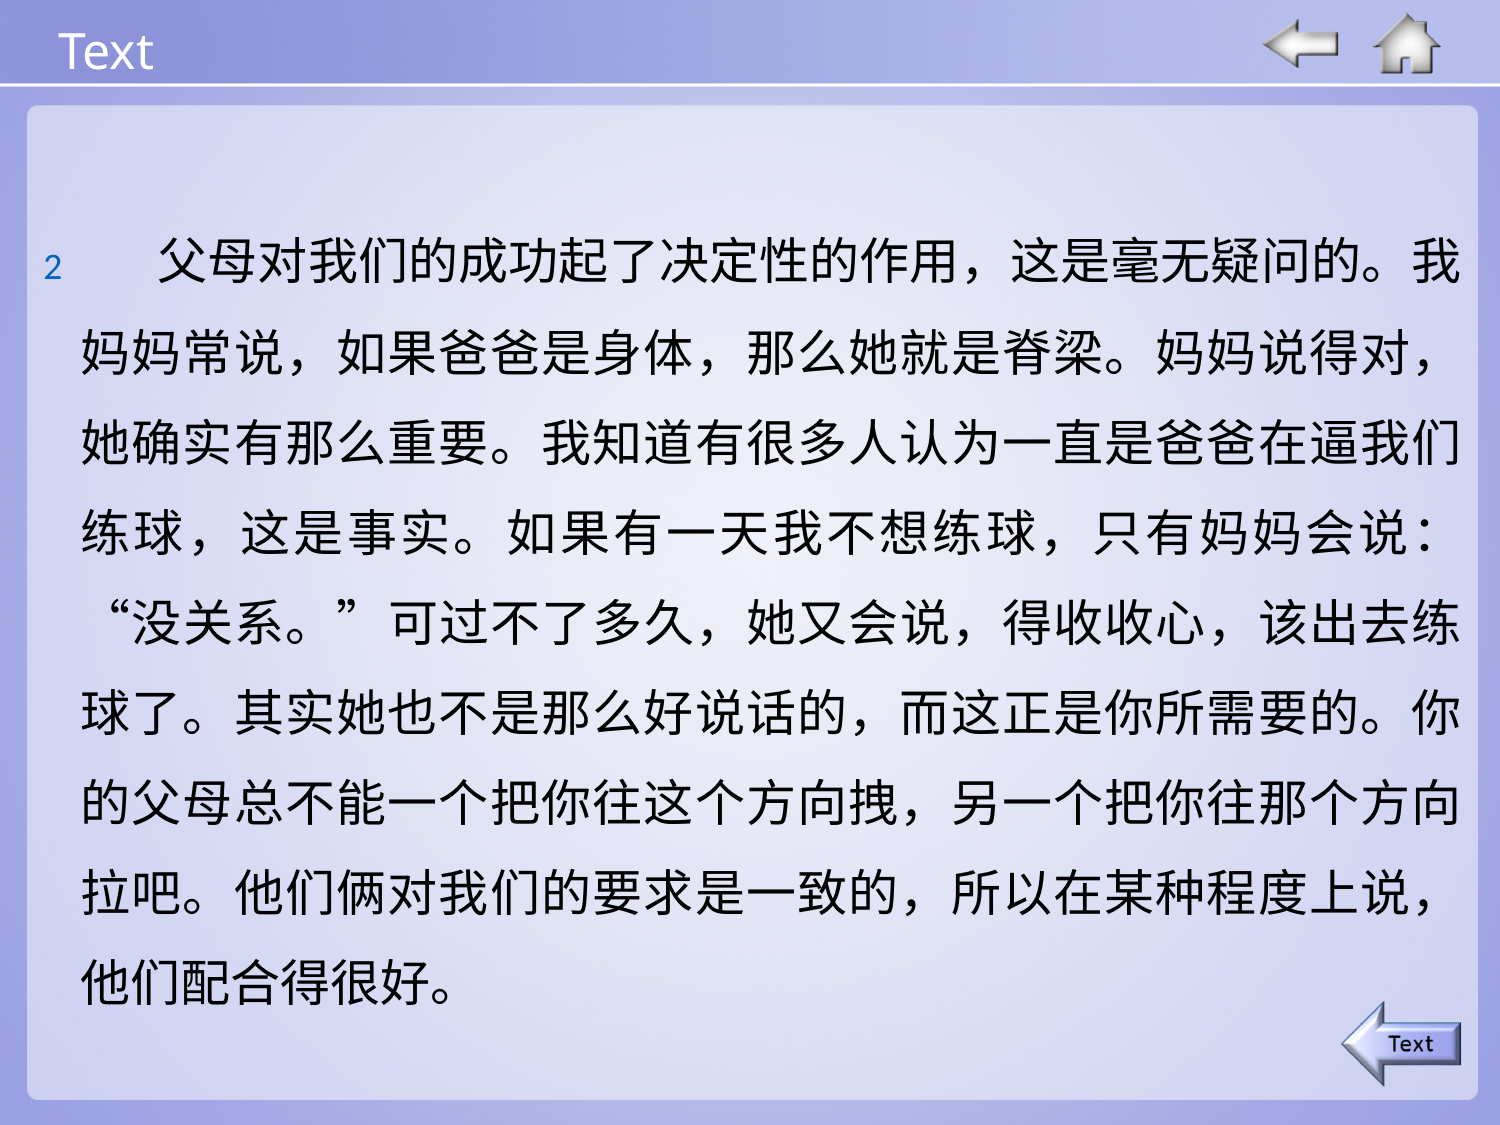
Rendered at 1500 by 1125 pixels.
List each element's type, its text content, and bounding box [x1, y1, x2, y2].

text_box Text [43, 11, 170, 87]
picture [0, 0, 1500, 1125]
list 2 父母对我们的成功起了决定性的作用，这是毫无疑问的。我妈妈常说，如果爸爸是身体，那么她就是脊梁。妈妈说得对，她确实有那么重要。我知道有很多人认为一直是爸爸在逼我们练球，这是事实。如果有一天我不想练球，只有妈妈会说：“没关系。”可过不了多久，她又会说，得收收心，该出去练球了。其实她也不是那么好说话的，而这正是你所需要的。你的父母总不能一个把你往这个方向拽，另一个把你往那个方向拉吧。他们俩对我们的要求是一致的，所以在某种程度上说，他们配合得很好。 [27, 107, 1478, 1104]
